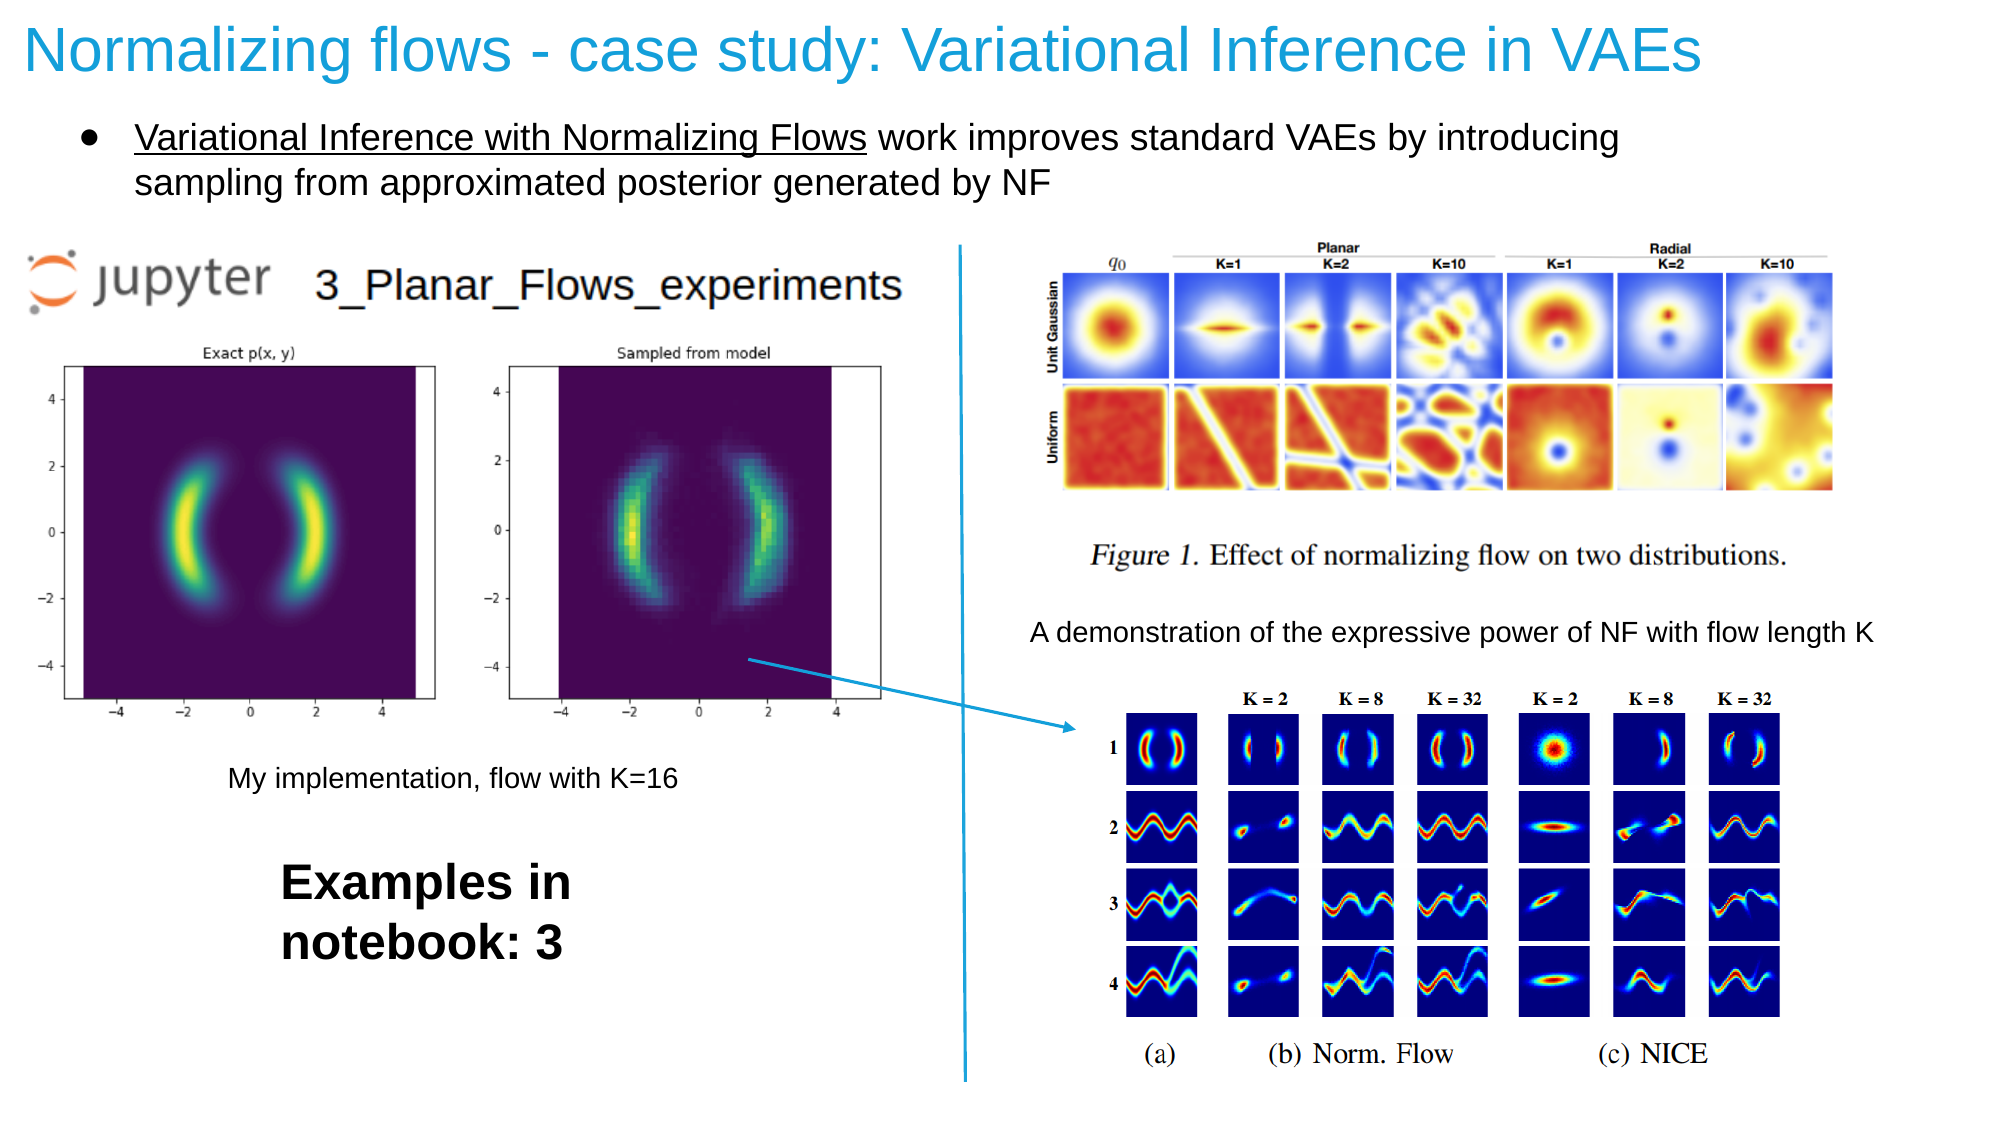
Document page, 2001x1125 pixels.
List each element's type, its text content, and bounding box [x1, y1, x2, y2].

title Normalizing flows - case study: Variational Inference in VAEs [8, 1, 1814, 91]
picture [1084, 673, 1847, 1092]
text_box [747, 659, 1077, 730]
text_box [959, 739, 966, 1083]
text_box A demonstration of the expressive power of NF with flow length K [1015, 598, 1948, 674]
text_box My implementation, flow with K=16 [212, 745, 781, 848]
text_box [959, 244, 966, 657]
picture [9, 237, 907, 319]
picture [24, 339, 936, 737]
picture [1018, 223, 1867, 586]
text_box Examples in notebook: 3 [265, 834, 728, 932]
text_box Variational Inference with Normalizing Flows work improves standard VAEs by introducing sampling from approximated posterior generated by NF [44, 98, 1739, 174]
